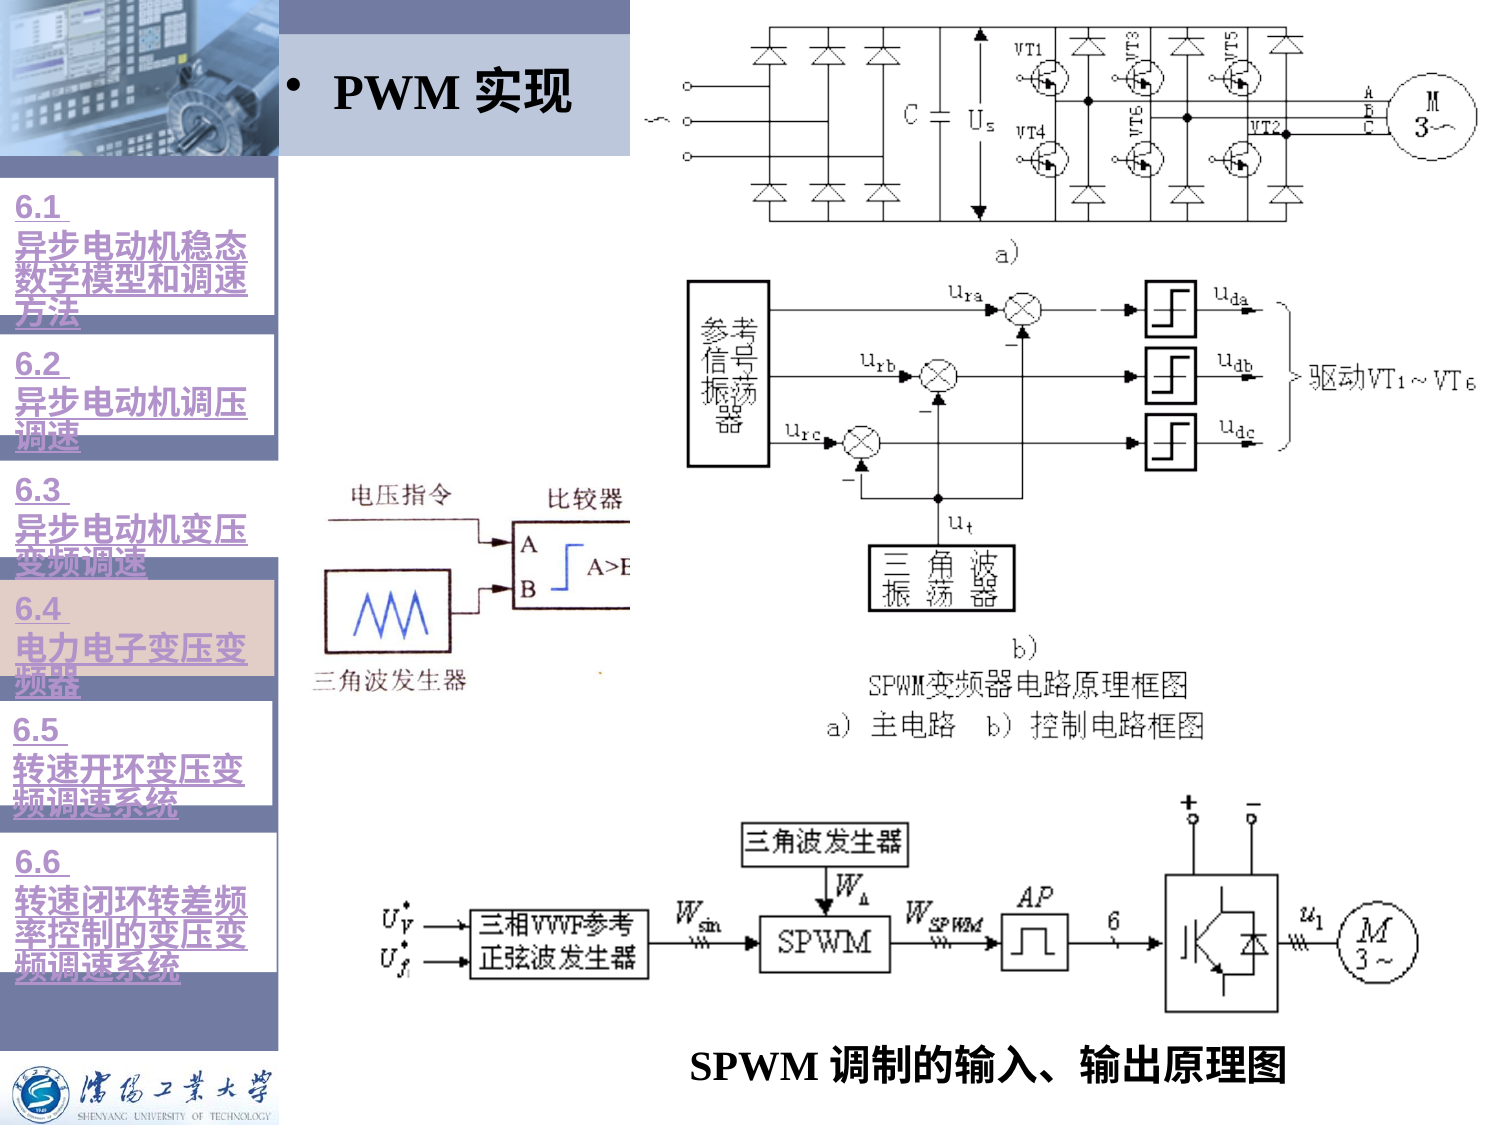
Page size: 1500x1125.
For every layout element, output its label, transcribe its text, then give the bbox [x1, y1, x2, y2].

picture [0, 1051, 279, 1125]
picture [0, 0, 279, 156]
text_box 6.4 电力电子变压变频器 [0, 579, 275, 676]
text_box 6.5 转速开环变压变频调速系统 [0, 701, 273, 806]
text_box 6.2 异步电动机调压调速 [0, 334, 275, 436]
text_box SPWM调制的输入、输出原理图 [664, 1038, 1304, 1096]
picture [304, 0, 1500, 757]
title PWM实现 [285, 46, 624, 140]
text_box 6.1 异步电动机稳态数学模型和调速方法 [0, 177, 275, 315]
text_box 6.6 转速闭环转差频率控制的变压变频调速系统 [0, 832, 277, 973]
text_box 6.3 异步电动机变压变频调速 [0, 460, 279, 558]
picture [342, 777, 1421, 1030]
